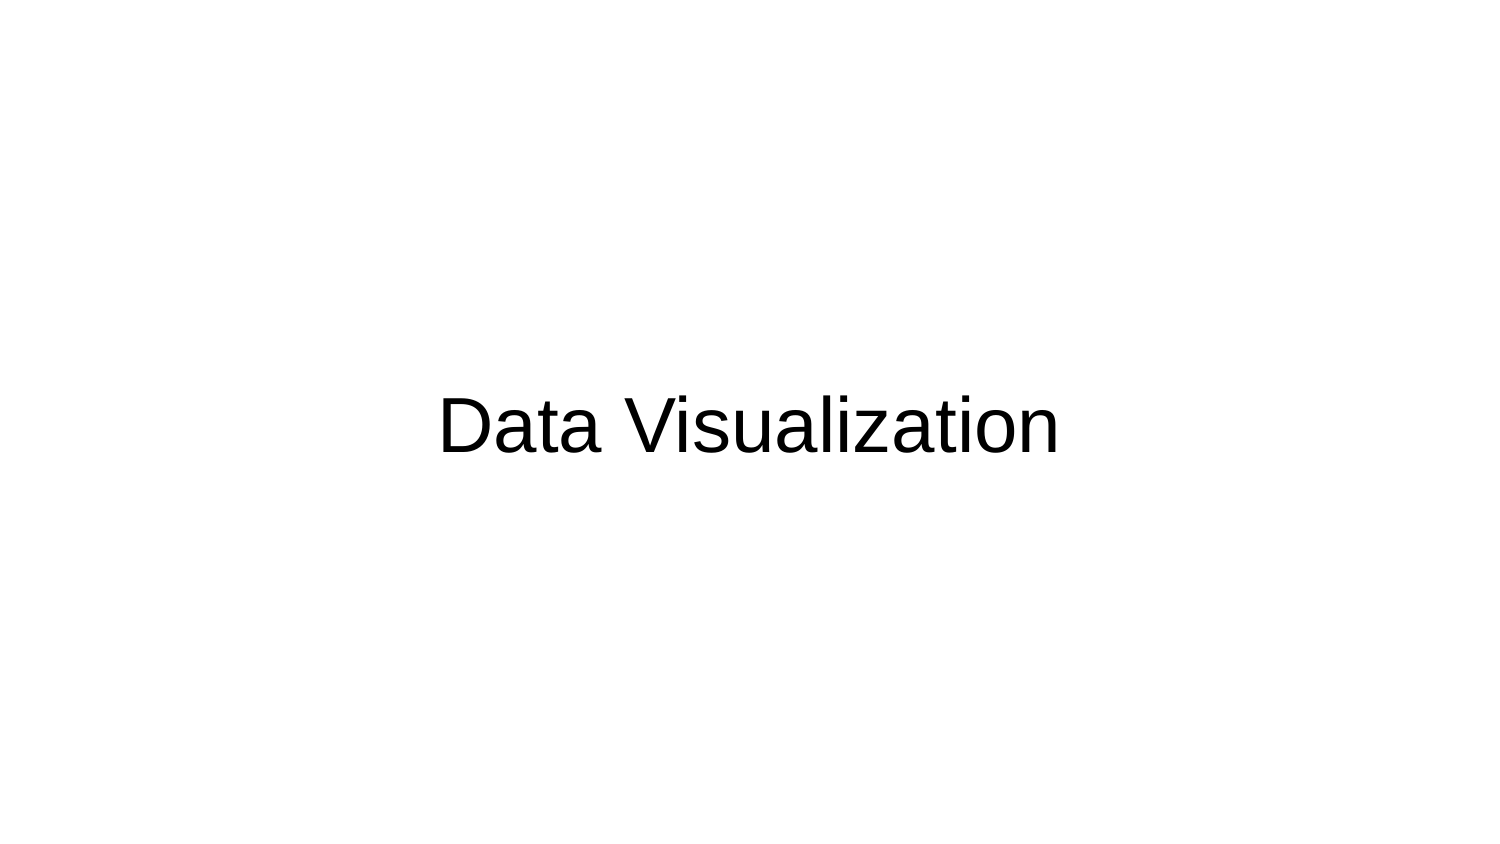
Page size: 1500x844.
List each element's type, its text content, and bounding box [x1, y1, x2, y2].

text_box Data Visualization [234, 366, 1266, 476]
